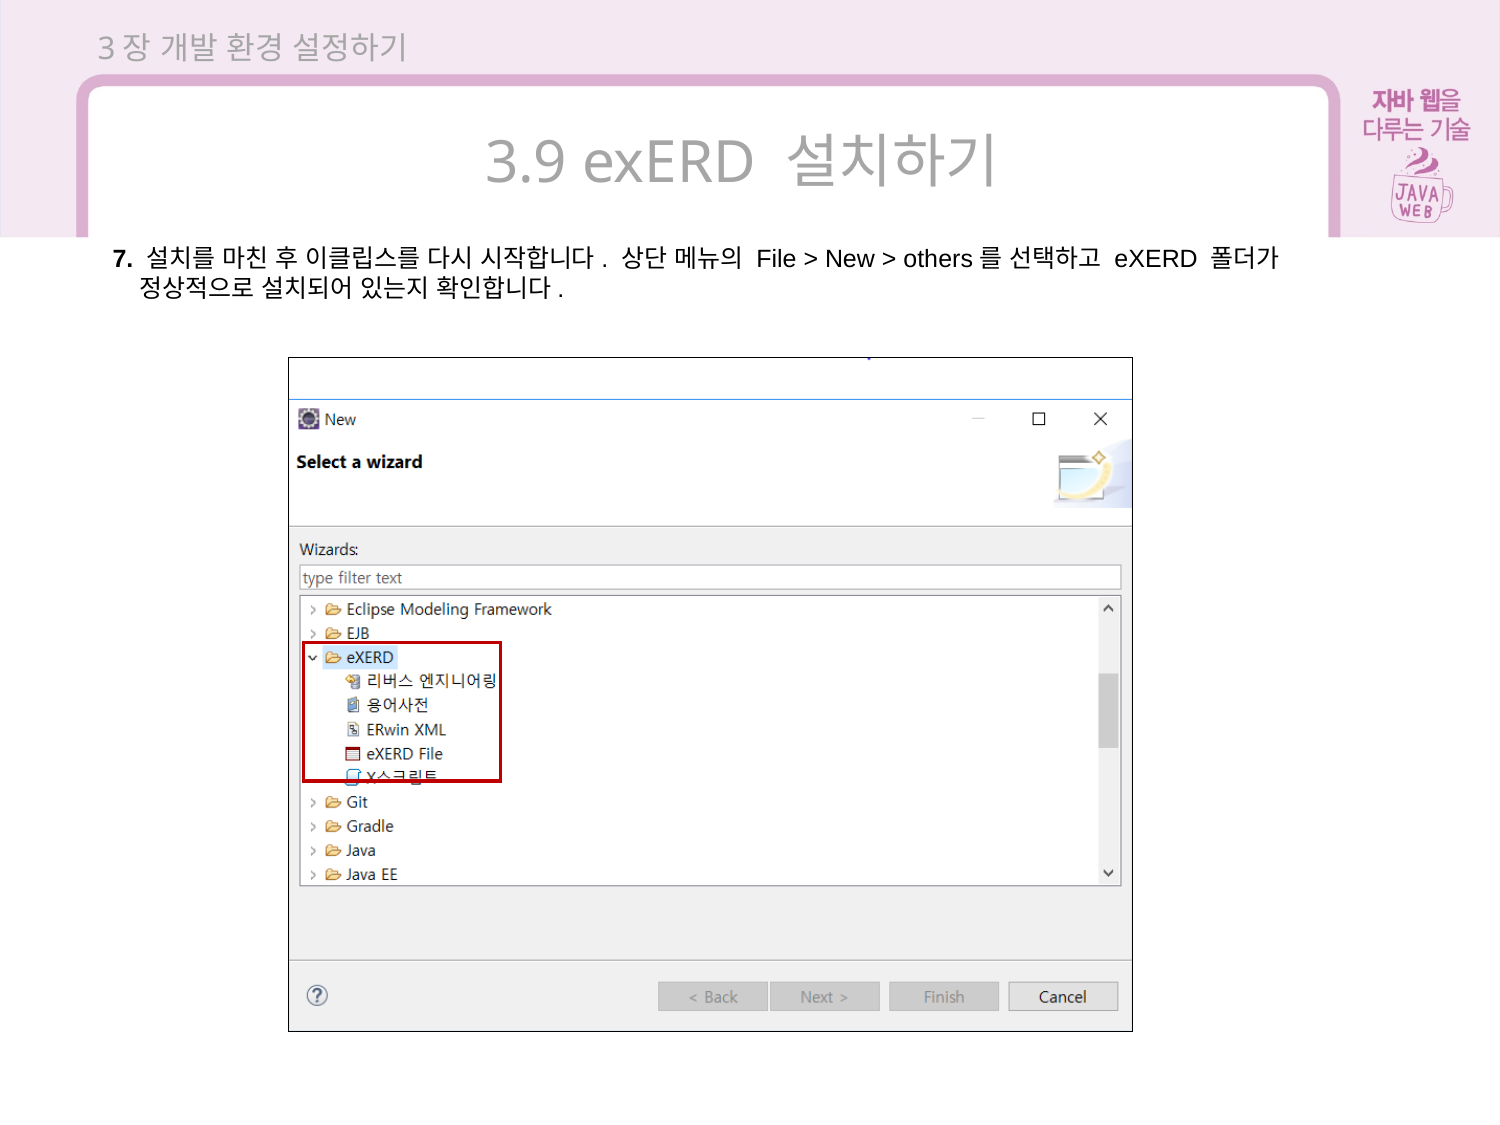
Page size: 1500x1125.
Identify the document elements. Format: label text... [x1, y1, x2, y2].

picture [0, 0, 1500, 1125]
text_box 3장 개발 환경 설정하기 [82, 0, 1133, 74]
text_box 7. 설치를 마친 후 이클립스를 다시 시작합니다. 상단 메뉴의 File > New > others를 선택하고 eXERD 폴더가 정상적으로 설치되어 있는지 확인합니다. [97, 234, 1440, 310]
text_box 3.9 exERD 설치하기 [217, 117, 1268, 202]
